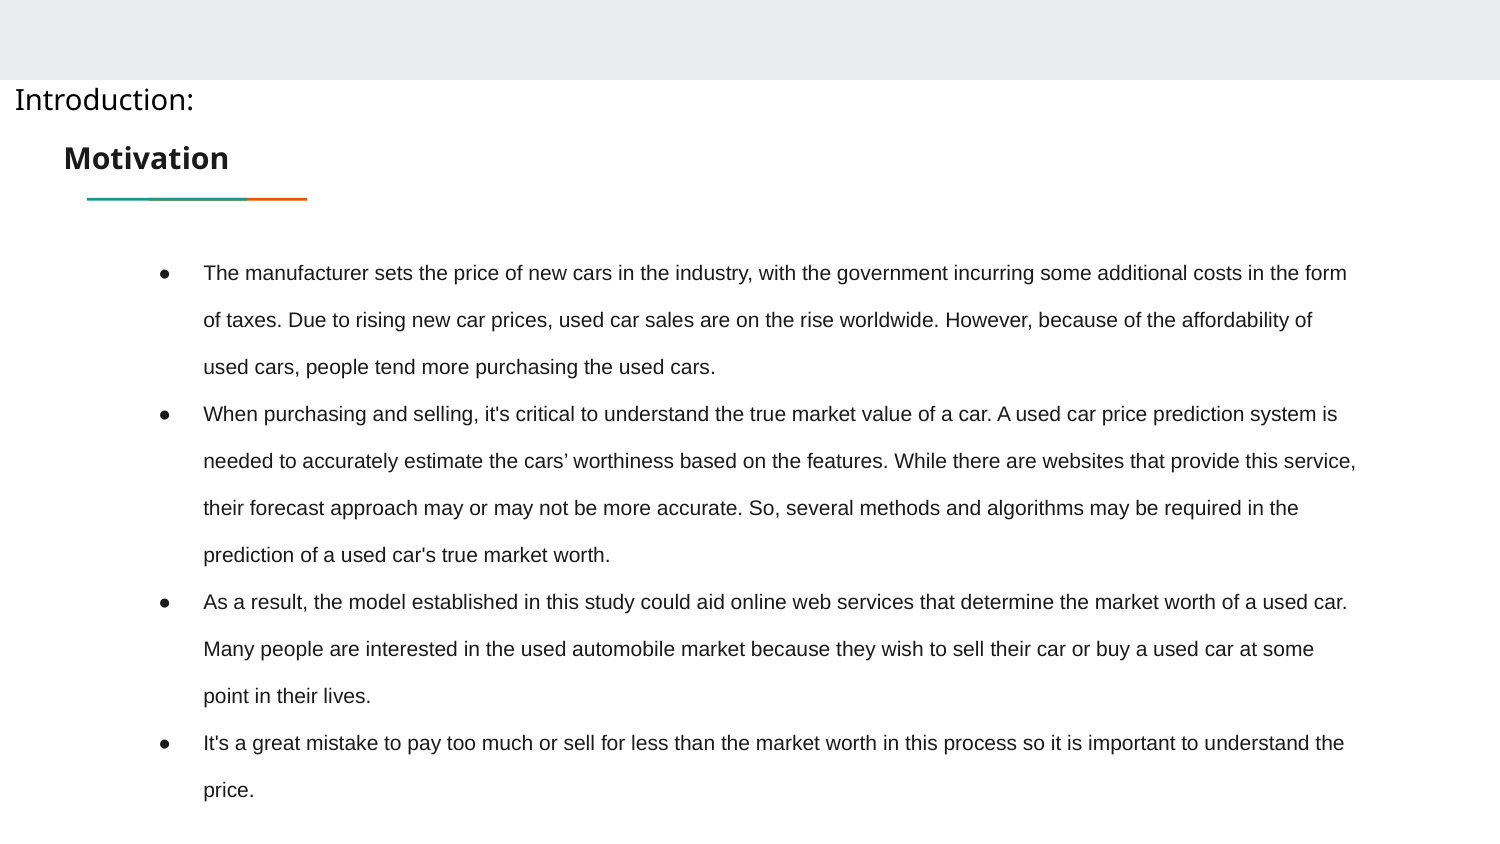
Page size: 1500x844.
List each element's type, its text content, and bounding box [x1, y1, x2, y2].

text_box Introduction: [0, 66, 775, 132]
title Motivation [48, 122, 1310, 195]
list The manufacturer sets the price of new cars in the industry, with the government incurring some additional costs in the form of taxes. Due to rising new car prices, used car sales are on the rise worldwide. However, because of the affordability of used cars, people tend more purchasing the used cars. When purchasing and selling, it's critical to understand the true market value of a car. A used car price prediction system is needed to accurately estimate the cars’ worthiness based on the features. While there are websites that provide this service, their forecast approach may or may not be more accurate. So, several methods and algorithms may be required in the prediction of a used car's true market worth. As a result, the model established in this study could aid online web services that determine the market worth of a used car. Many people are interested in the used automobile market because they wish to sell their car or buy a used car at some point in their lives. It's a great mistake to pay too much or sell for less than the market worth in this process so it is important to understand the price. [119, 207, 1381, 836]
